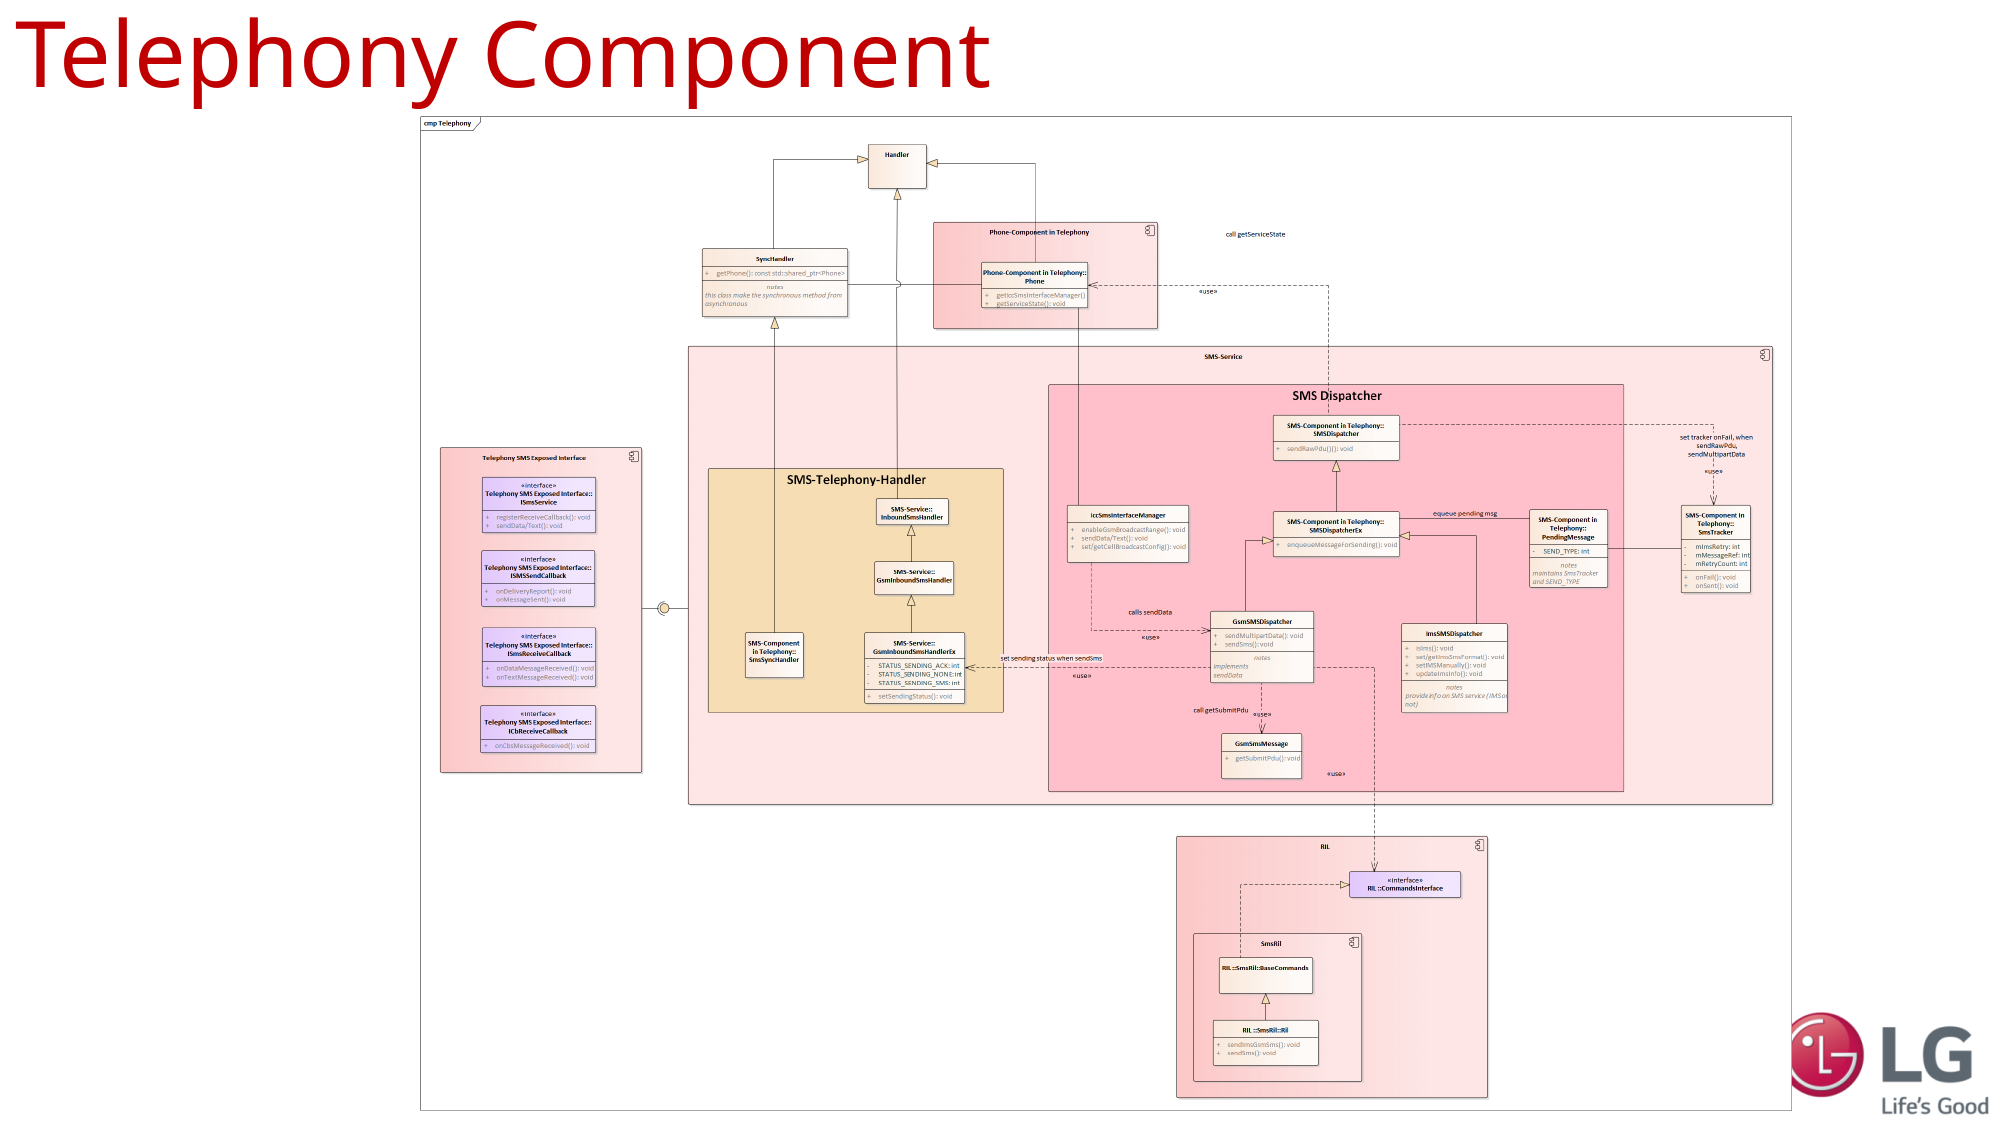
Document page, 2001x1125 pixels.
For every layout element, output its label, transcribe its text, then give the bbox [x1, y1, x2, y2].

picture [419, 116, 2000, 1125]
title Telephony Component [0, 0, 2000, 117]
